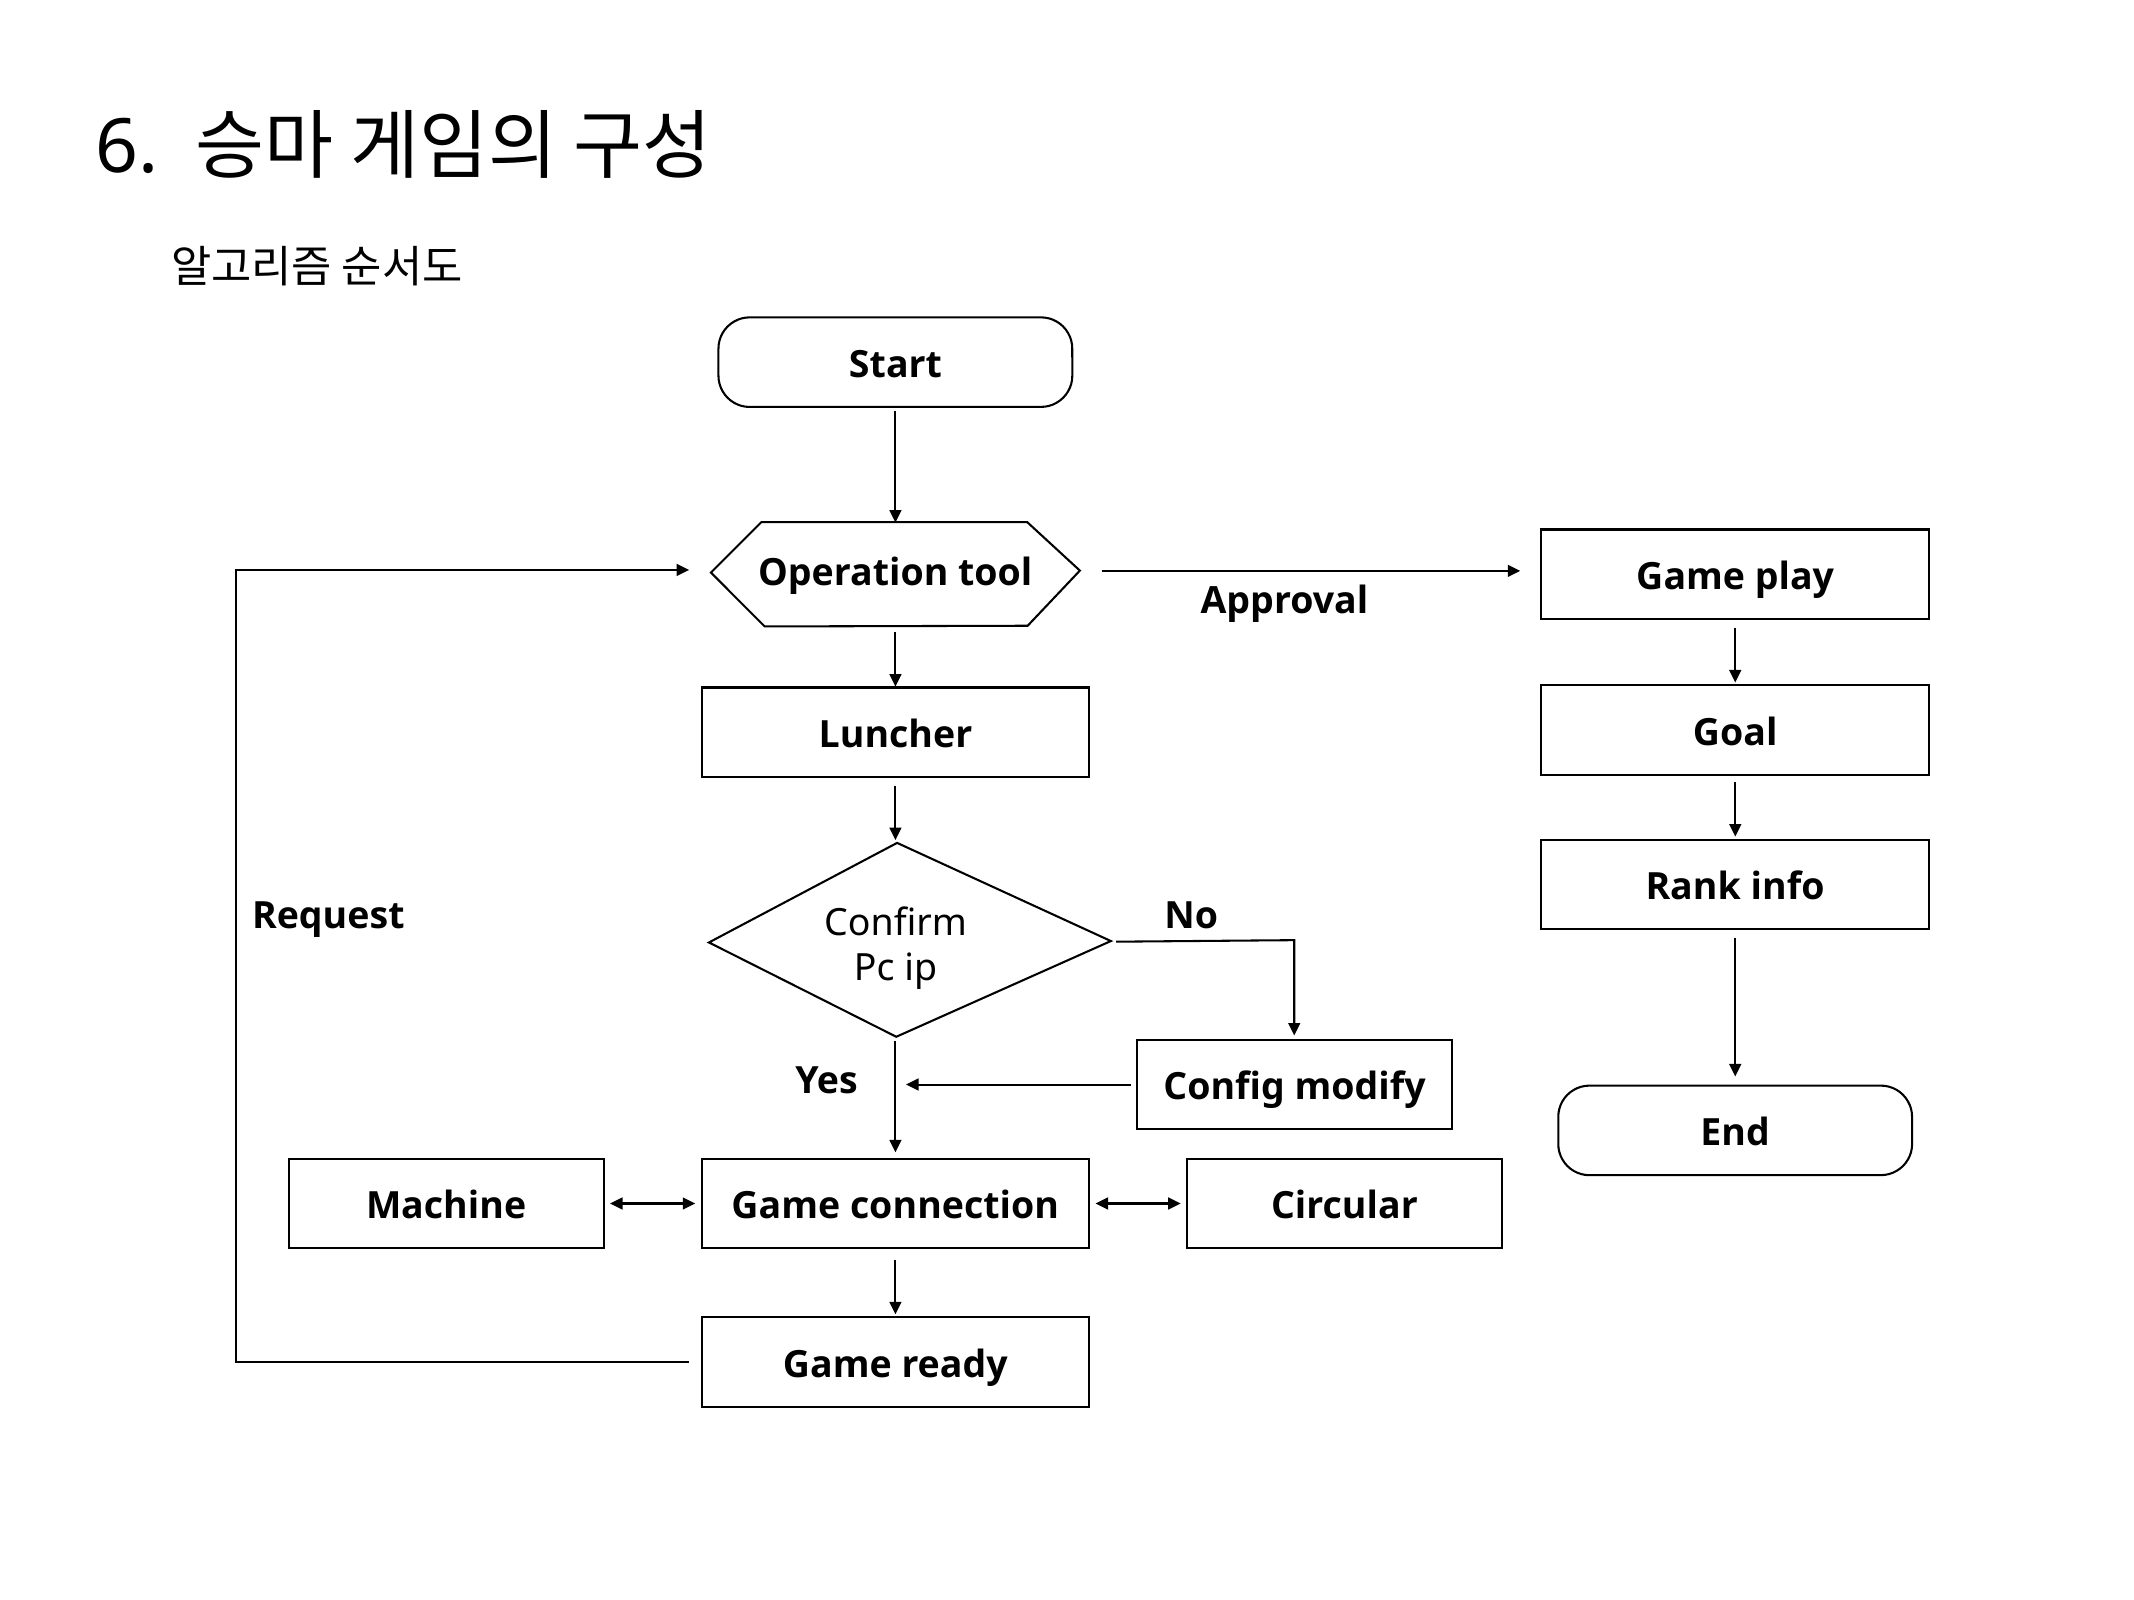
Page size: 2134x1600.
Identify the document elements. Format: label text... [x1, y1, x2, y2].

text_box 6. 승마 게임의 구성 [86, 44, 721, 196]
text_box 알고리즘 순서도 [162, 204, 553, 300]
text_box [235, 317, 1930, 1408]
